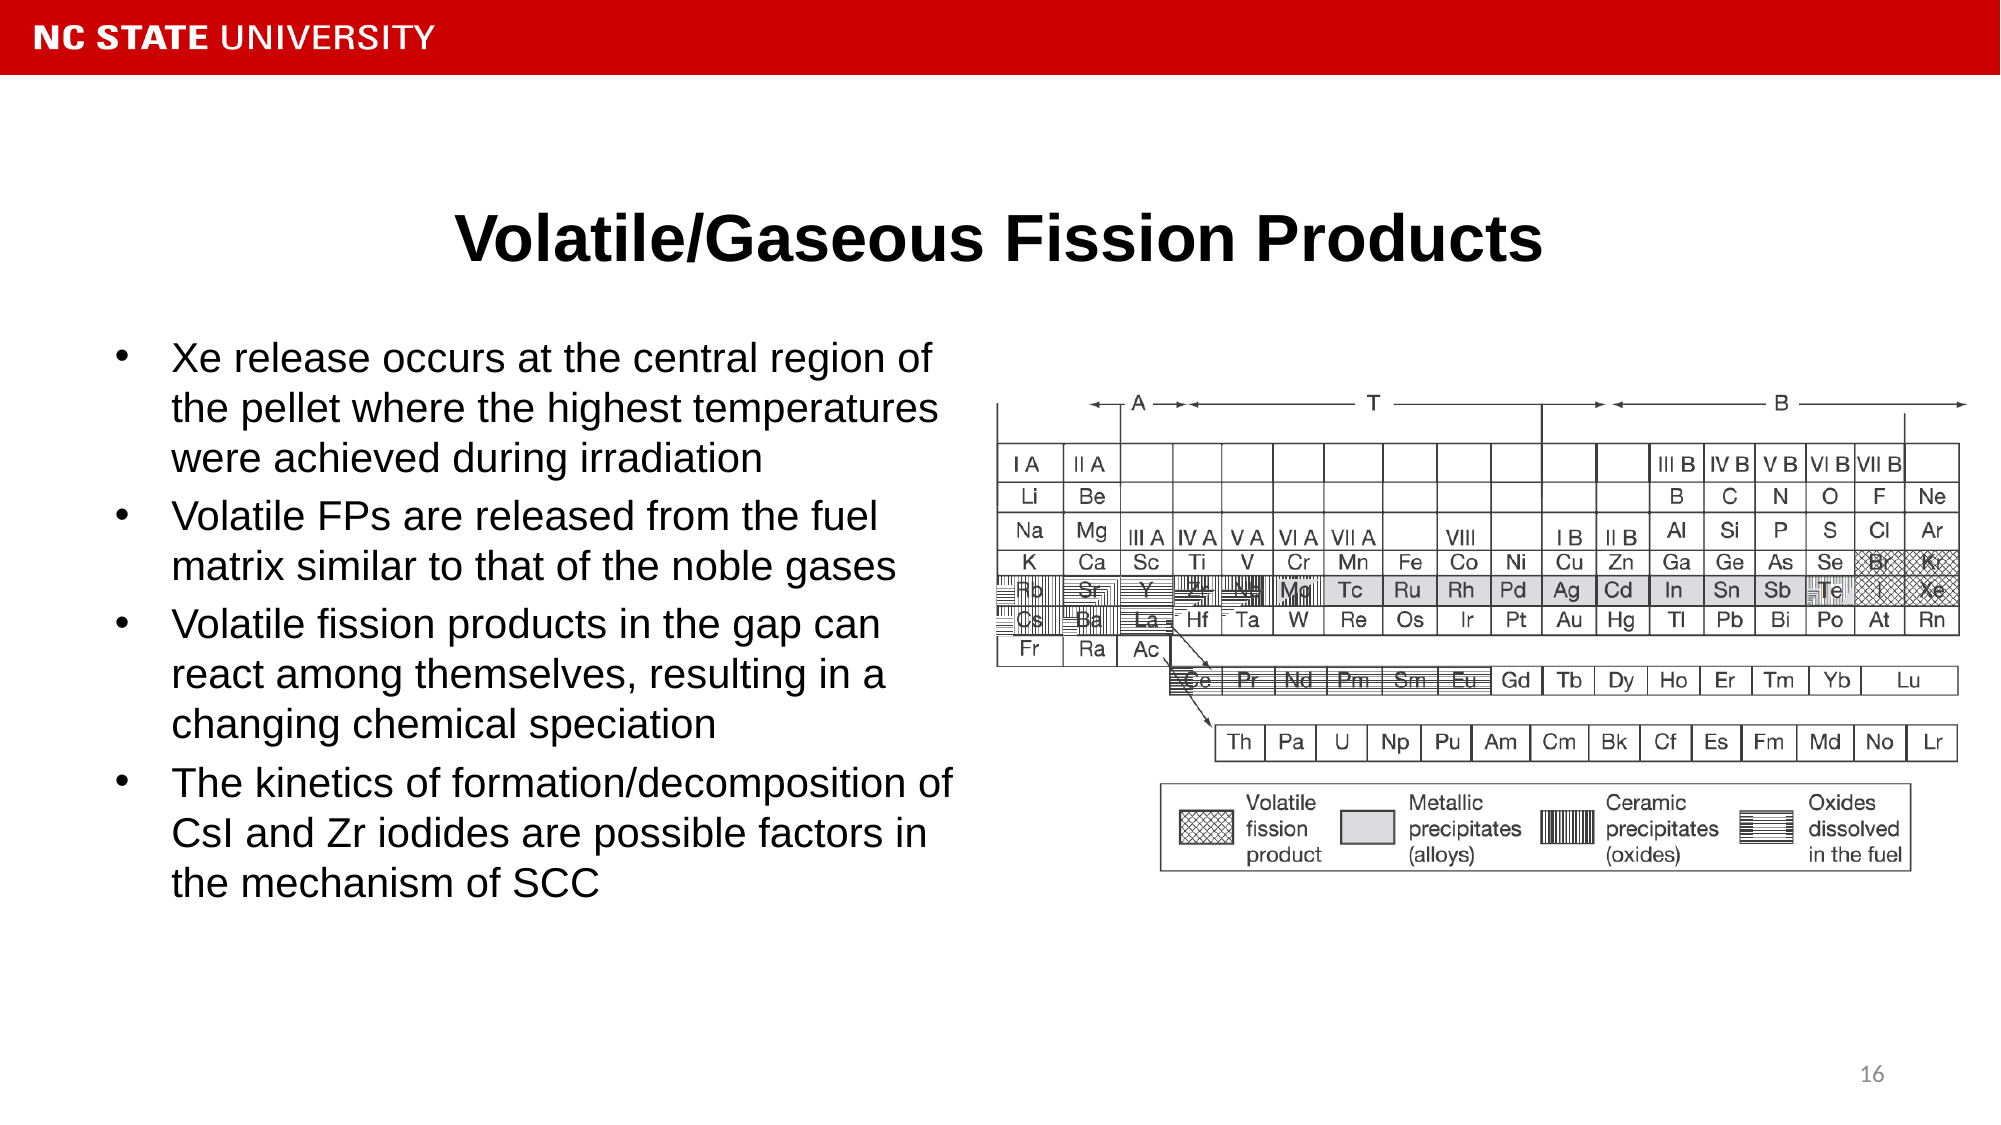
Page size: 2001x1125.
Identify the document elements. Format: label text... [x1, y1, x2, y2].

slide_number 16 [1433, 1042, 1900, 1103]
picture [0, 0, 2000, 75]
picture [961, 360, 2000, 881]
list Xe release occurs at the central region of the pellet where the highest temperatures were achieved during irradiation Volatile FPs are released from the fuel matrix similar to that of the noble gases Volatile fission products in the gap can react among themselves, resulting in a changing chemical speciation The kinetics of formation/decomposition of CsI and Zr iodides are possible factors in the mechanism of SCC [99, 322, 984, 1005]
title Volatile/Gaseous Fission Products [99, 147, 1900, 323]
